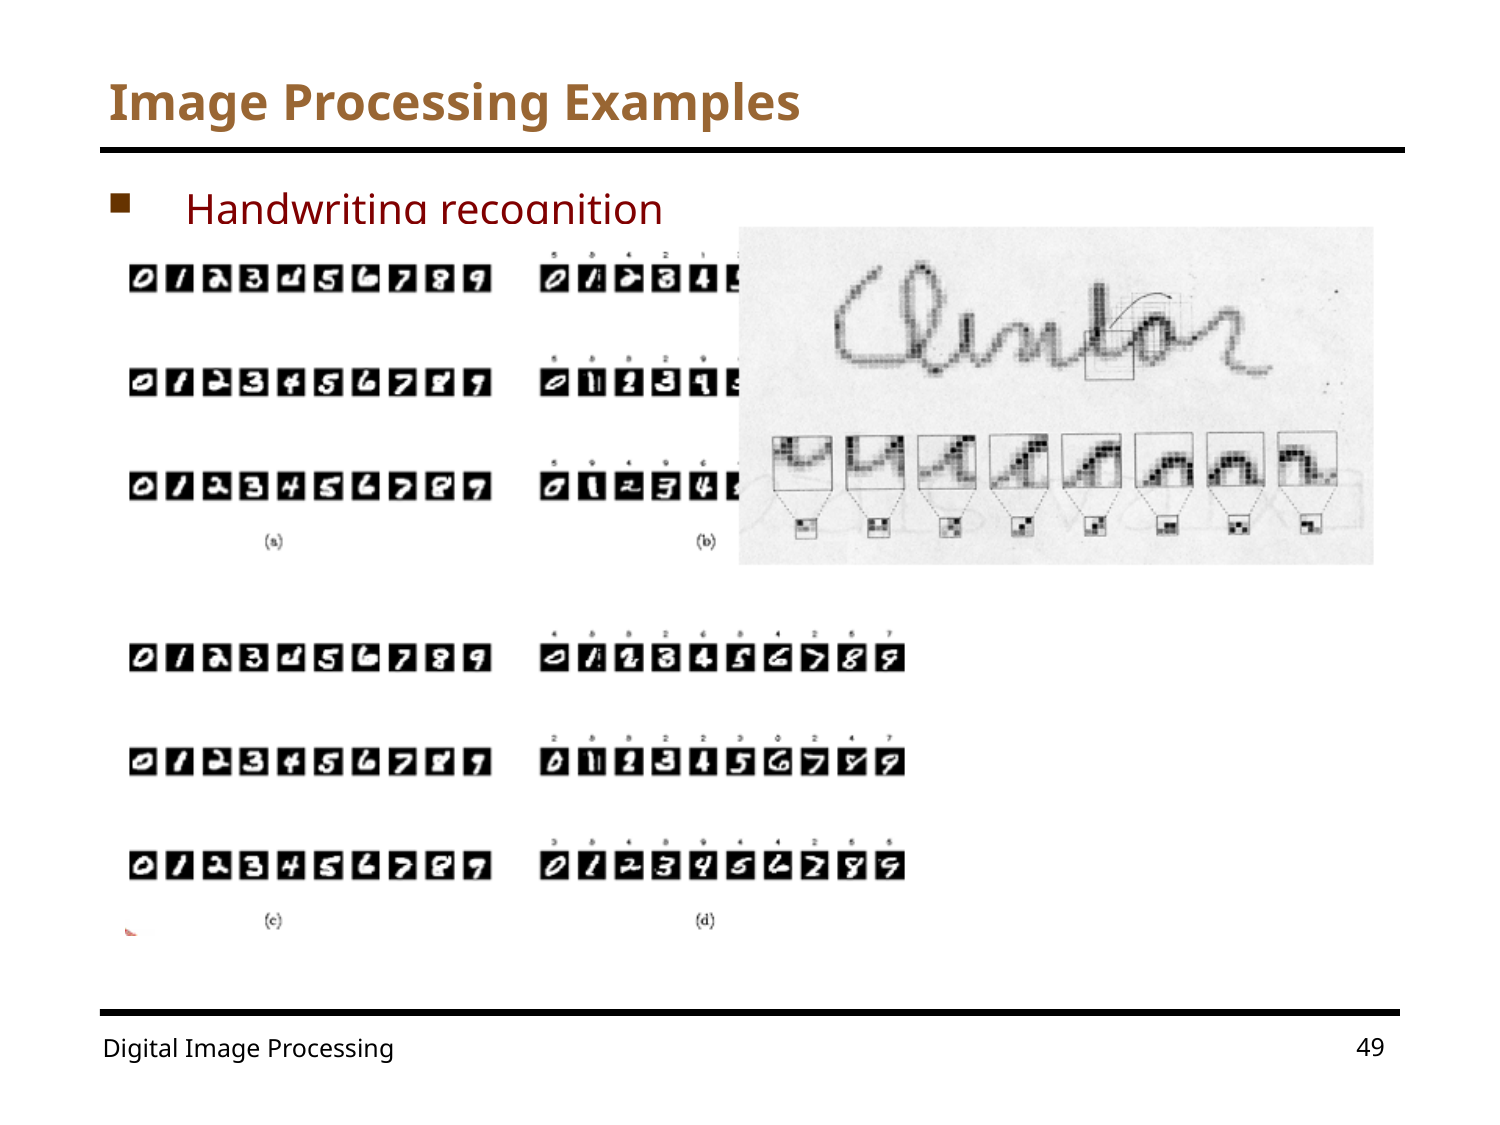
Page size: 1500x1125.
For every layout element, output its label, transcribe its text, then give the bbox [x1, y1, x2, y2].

picture [124, 224, 1377, 937]
slide_number Digital Image Processing [87, 1024, 488, 1104]
list Handwriting recognition [92, 174, 1406, 988]
title Image Processing Examples [94, 50, 1407, 138]
slide_number 49 [1074, 1024, 1401, 1103]
